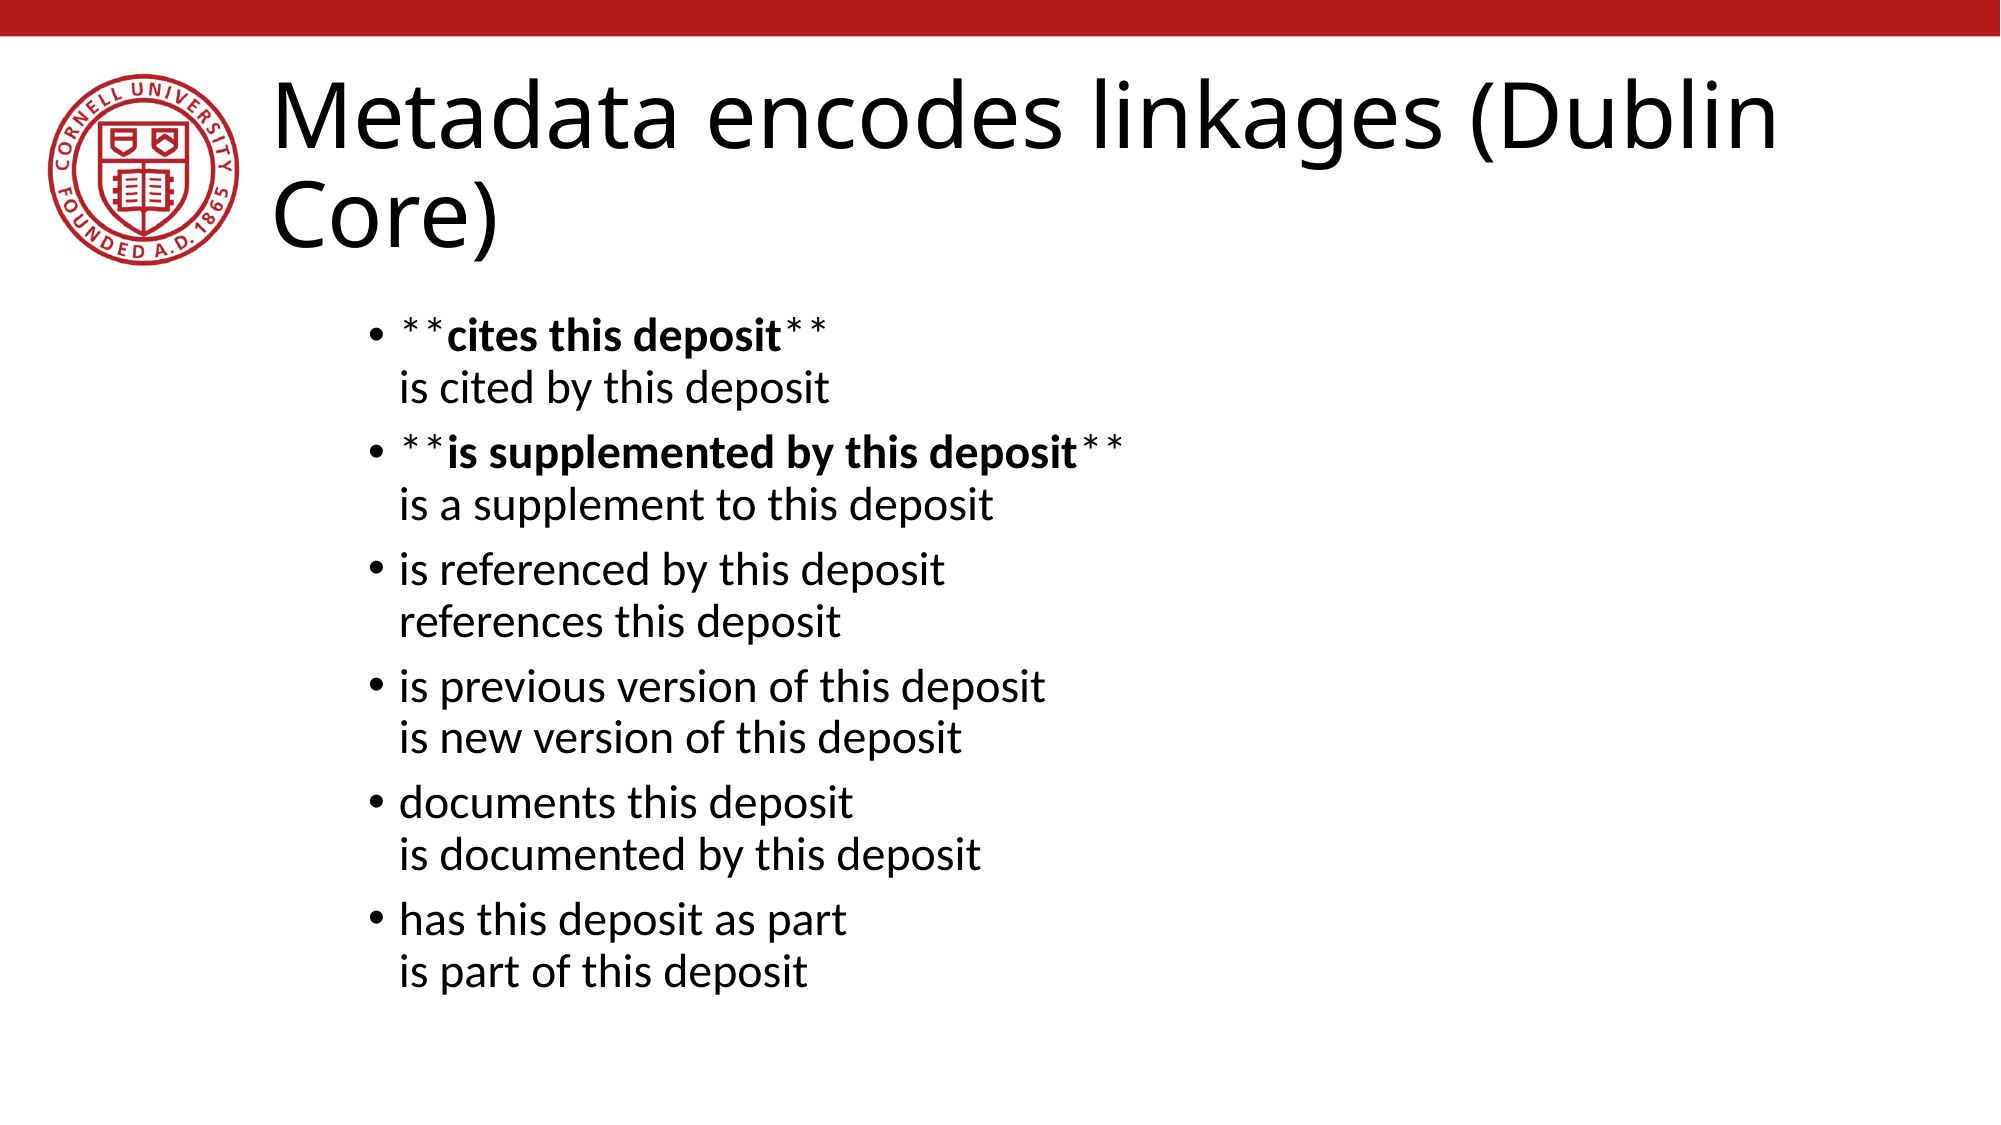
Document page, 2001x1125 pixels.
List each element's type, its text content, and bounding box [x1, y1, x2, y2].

picture [39, 65, 255, 274]
title Metadata encodes linkages (Dublin Core) [255, 59, 1860, 278]
list **cites this deposit** is cited by this deposit **is supplemented by this deposit** is a supplement to this deposit is referenced by this deposit references this deposit is previous version of this deposit is new version of this deposit documents this deposit is documented by this deposit has this deposit as part is part of this deposit [353, 303, 1647, 1017]
